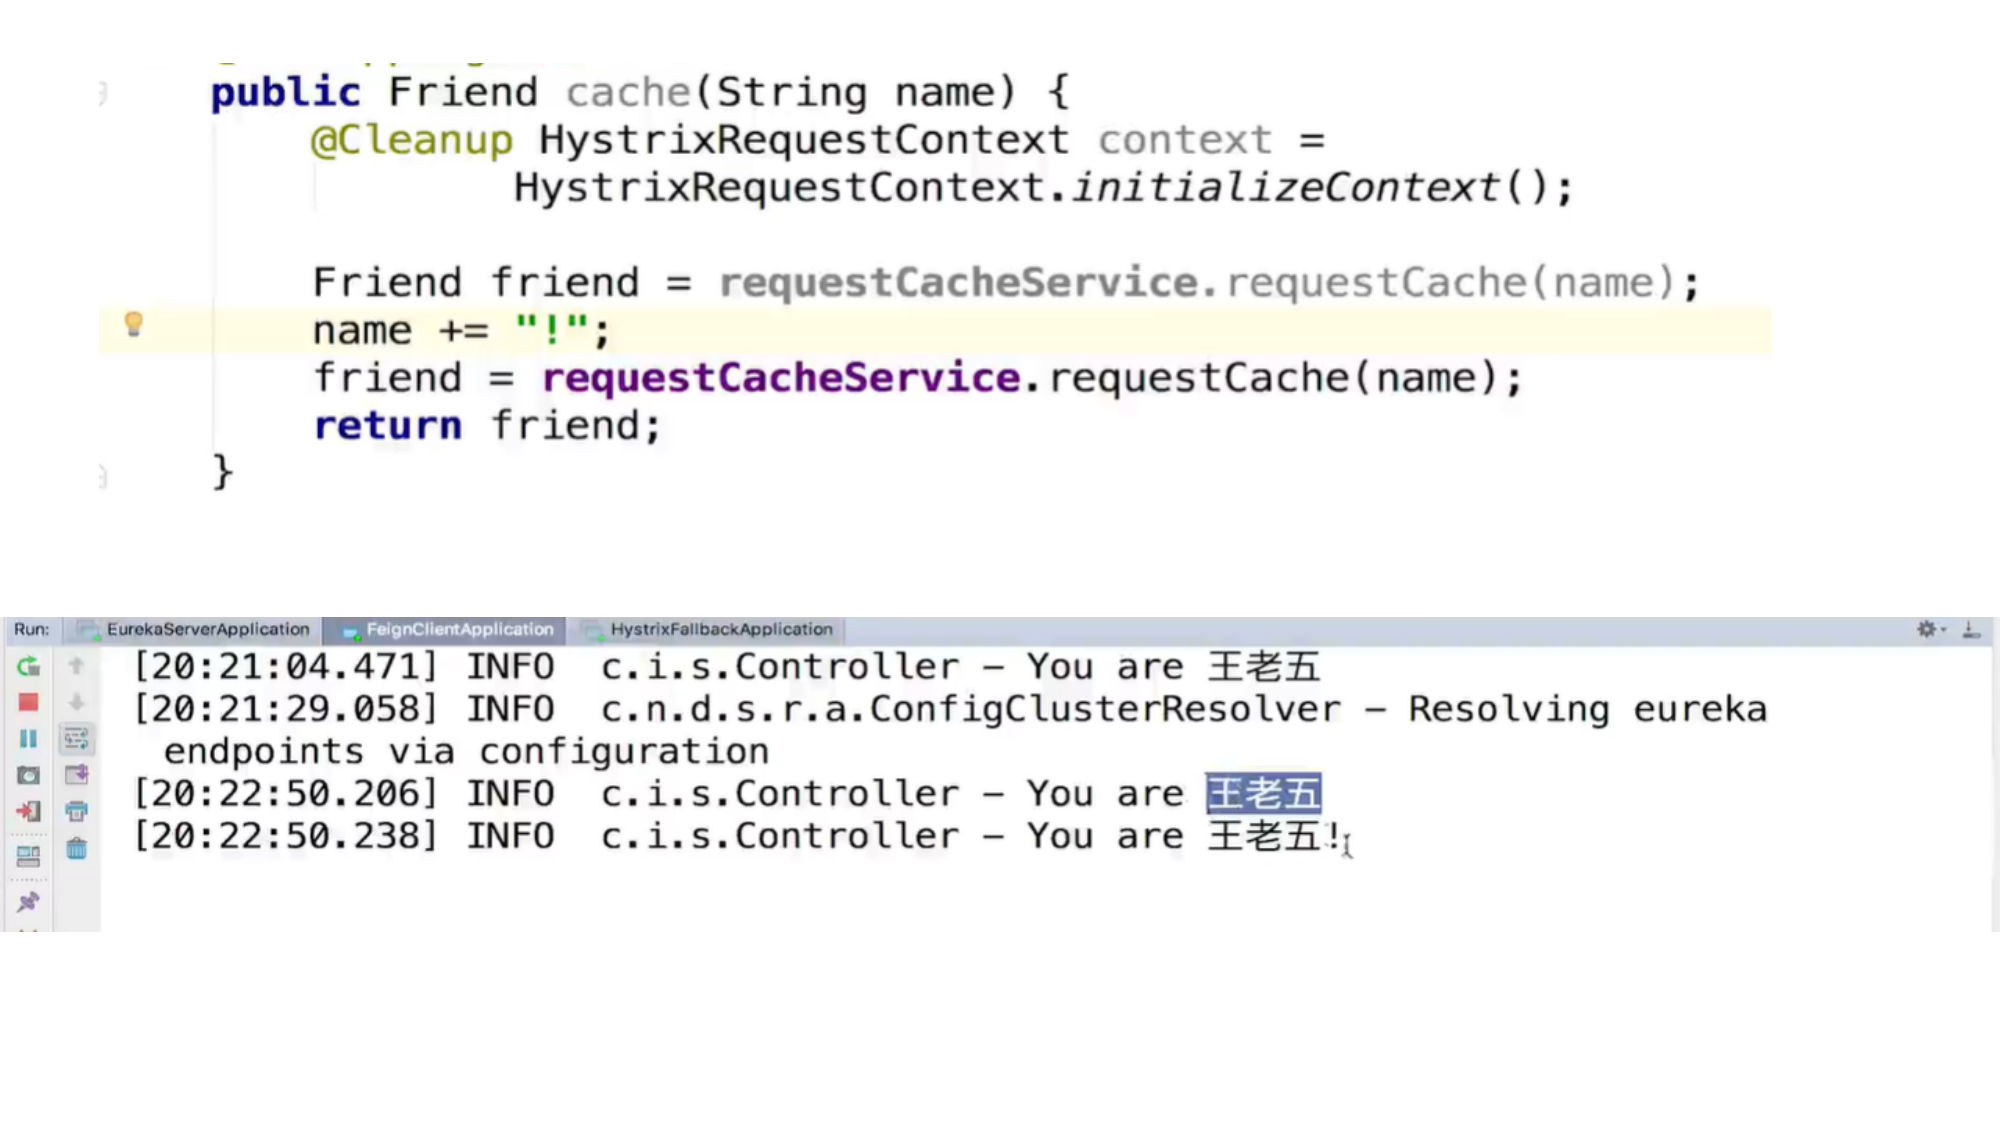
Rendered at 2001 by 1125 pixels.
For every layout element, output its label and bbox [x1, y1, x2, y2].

picture [99, 63, 1771, 494]
picture [0, 617, 2000, 932]
